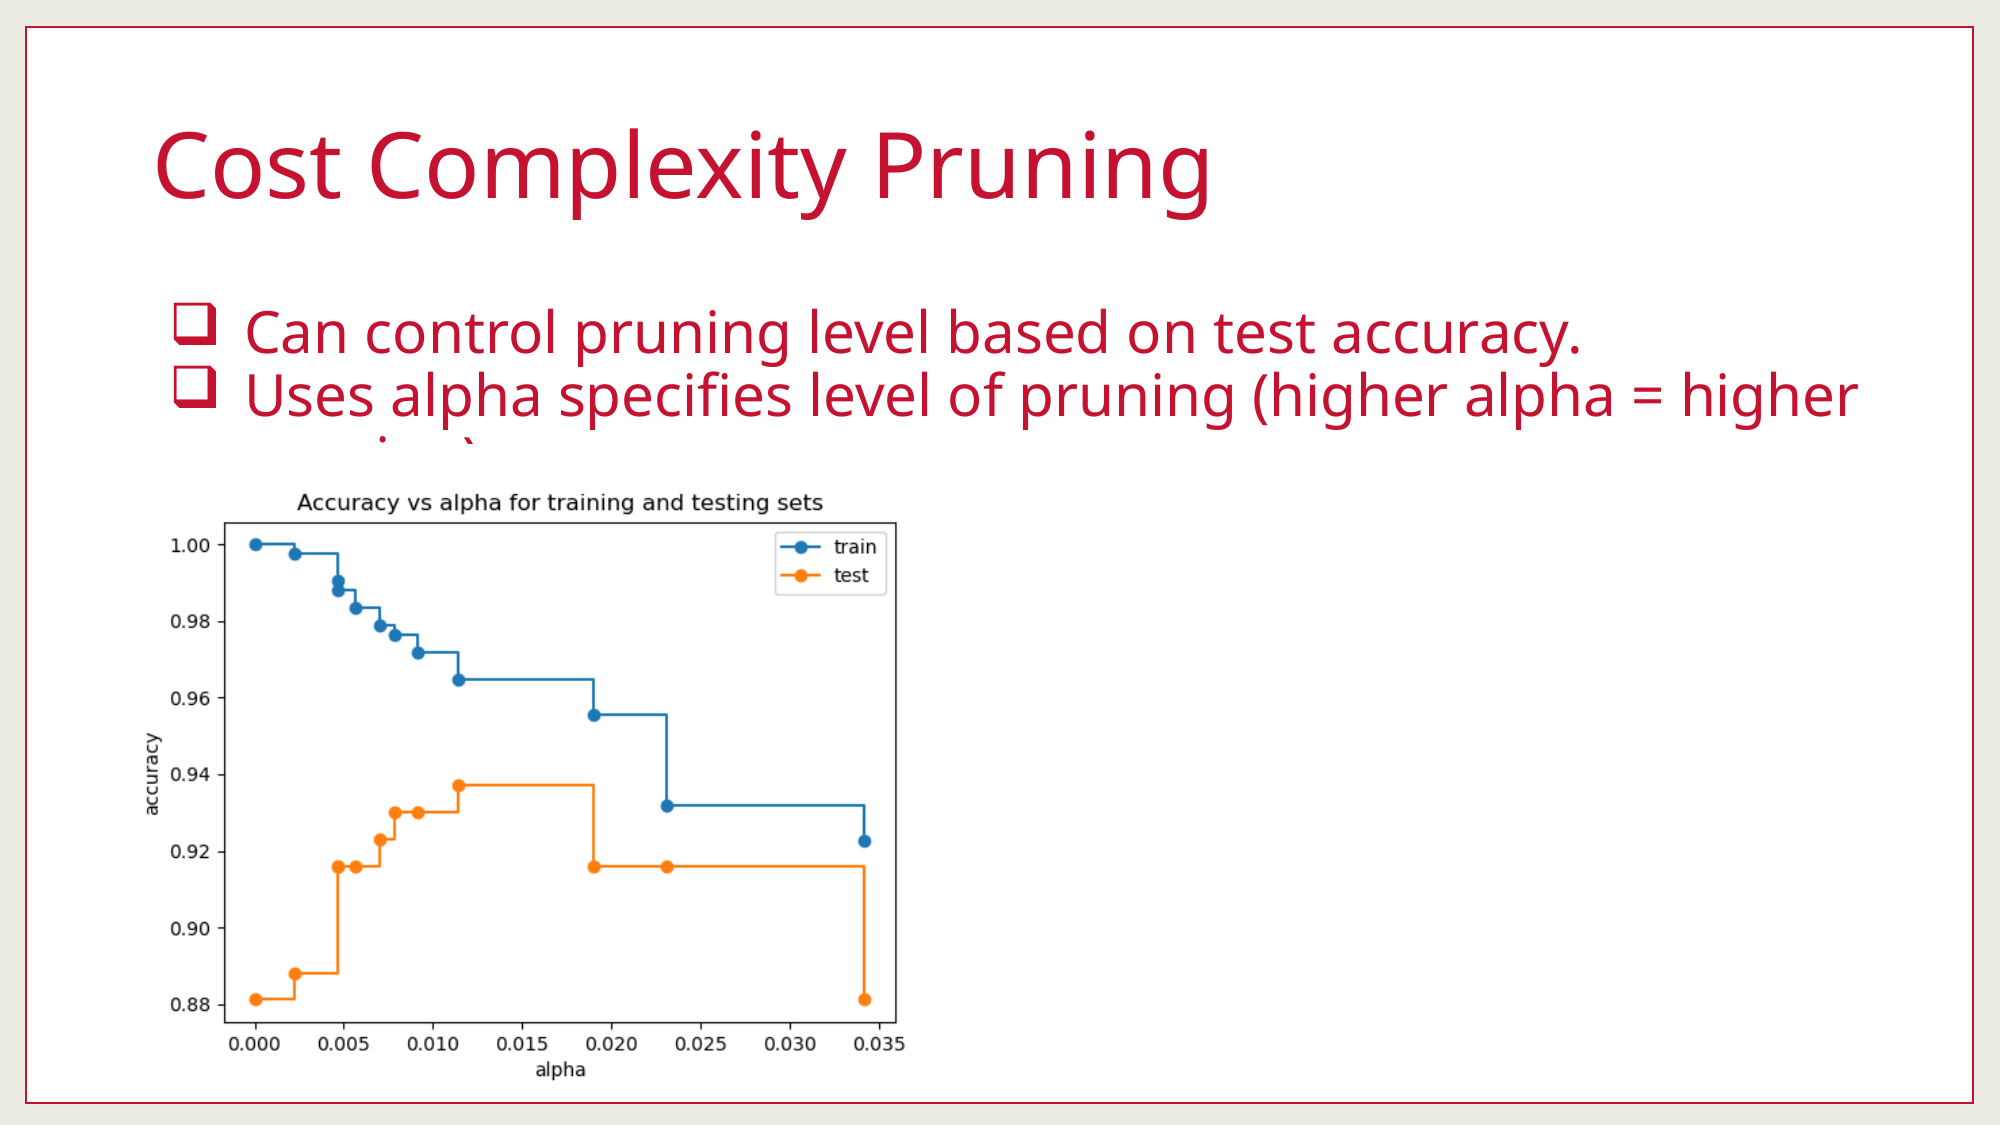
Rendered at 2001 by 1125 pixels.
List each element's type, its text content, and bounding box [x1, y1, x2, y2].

list Can control pruning level based on test accuracy. Uses alpha specifies level of pruning (higher alpha = higher pruning) [154, 296, 1972, 1010]
title Cost Complexity Pruning [137, 59, 1945, 278]
picture [115, 444, 982, 1094]
